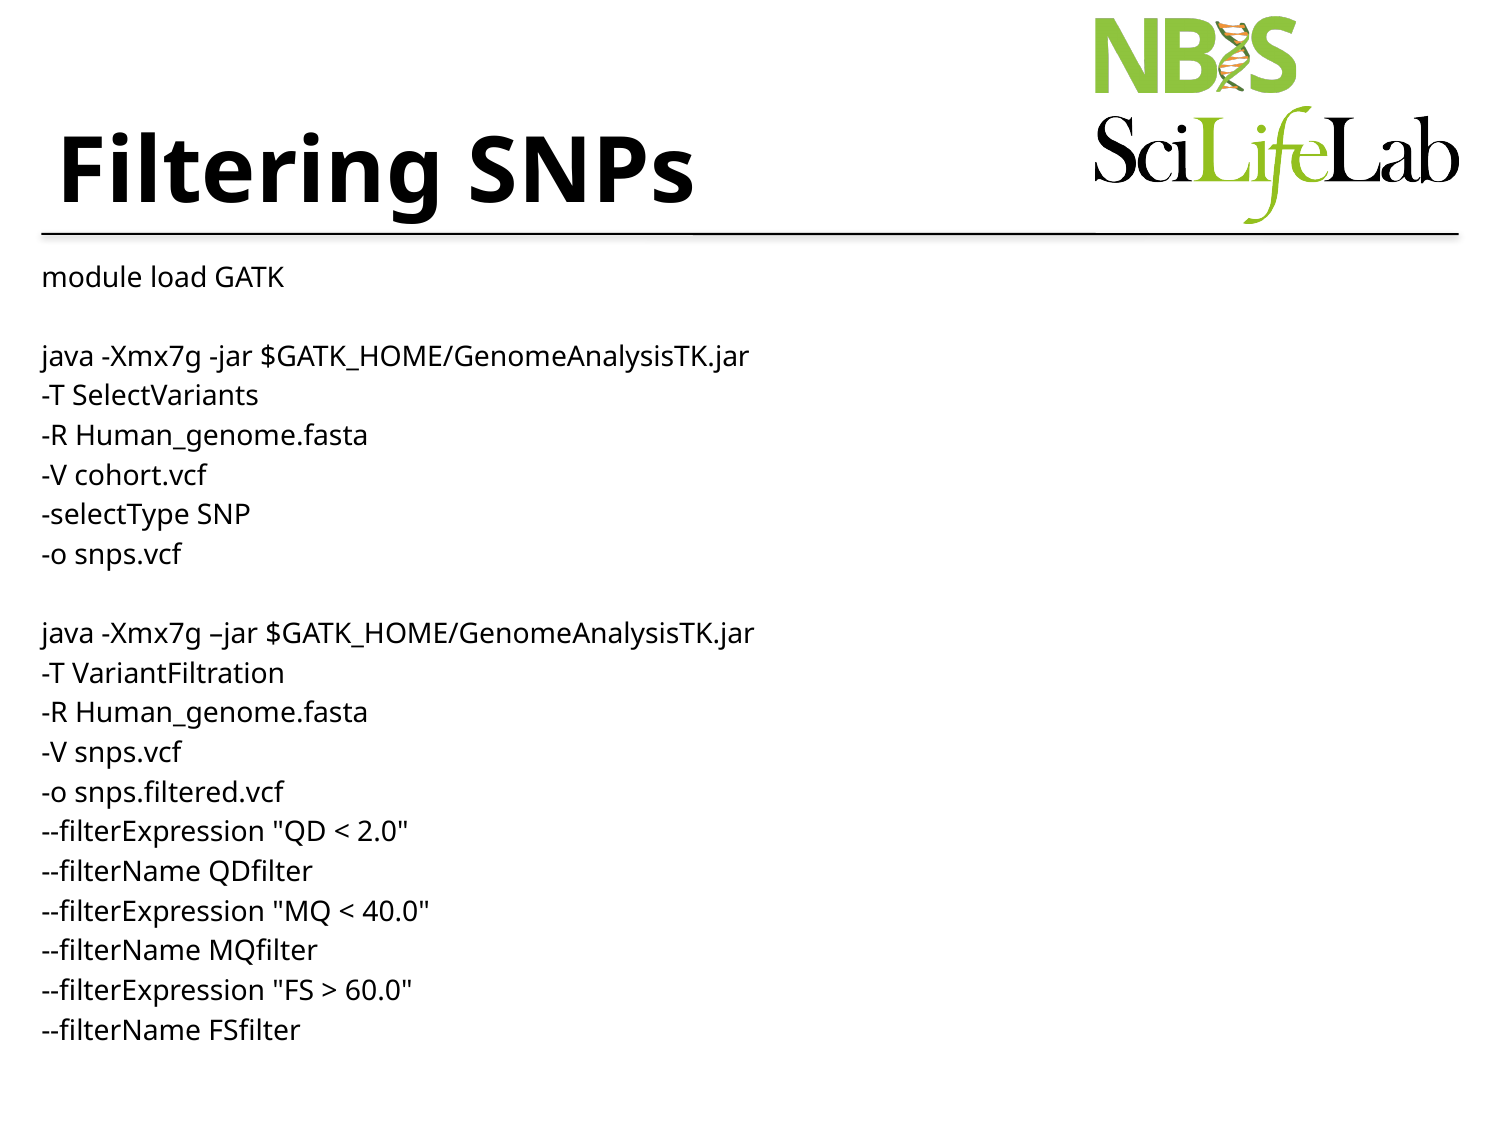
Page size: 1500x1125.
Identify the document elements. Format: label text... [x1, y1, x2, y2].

title Filtering SNPs [41, 103, 1066, 226]
list module load GATK java -Xmx7g -jar $GATK_HOME/GenomeAnalysisTK.jar -T SelectVariants -R Human_genome.fasta -V cohort.vcf -selectType SNP -o snps.vcf java -Xmx7g –jar $GATK_HOME/GenomeAnalysisTK.jar -T VariantFiltration -R Human_genome.fasta -V snps.vcf -o snps.filtered.vcf --filterExpression "QD < 2.0" --filterName QDfilter --filterExpression "MQ < 40.0" --filterName MQfilter --filterExpression "FS > 60.0" --filterName FSfilter [41, 258, 1468, 1085]
picture [1095, 106, 1459, 224]
